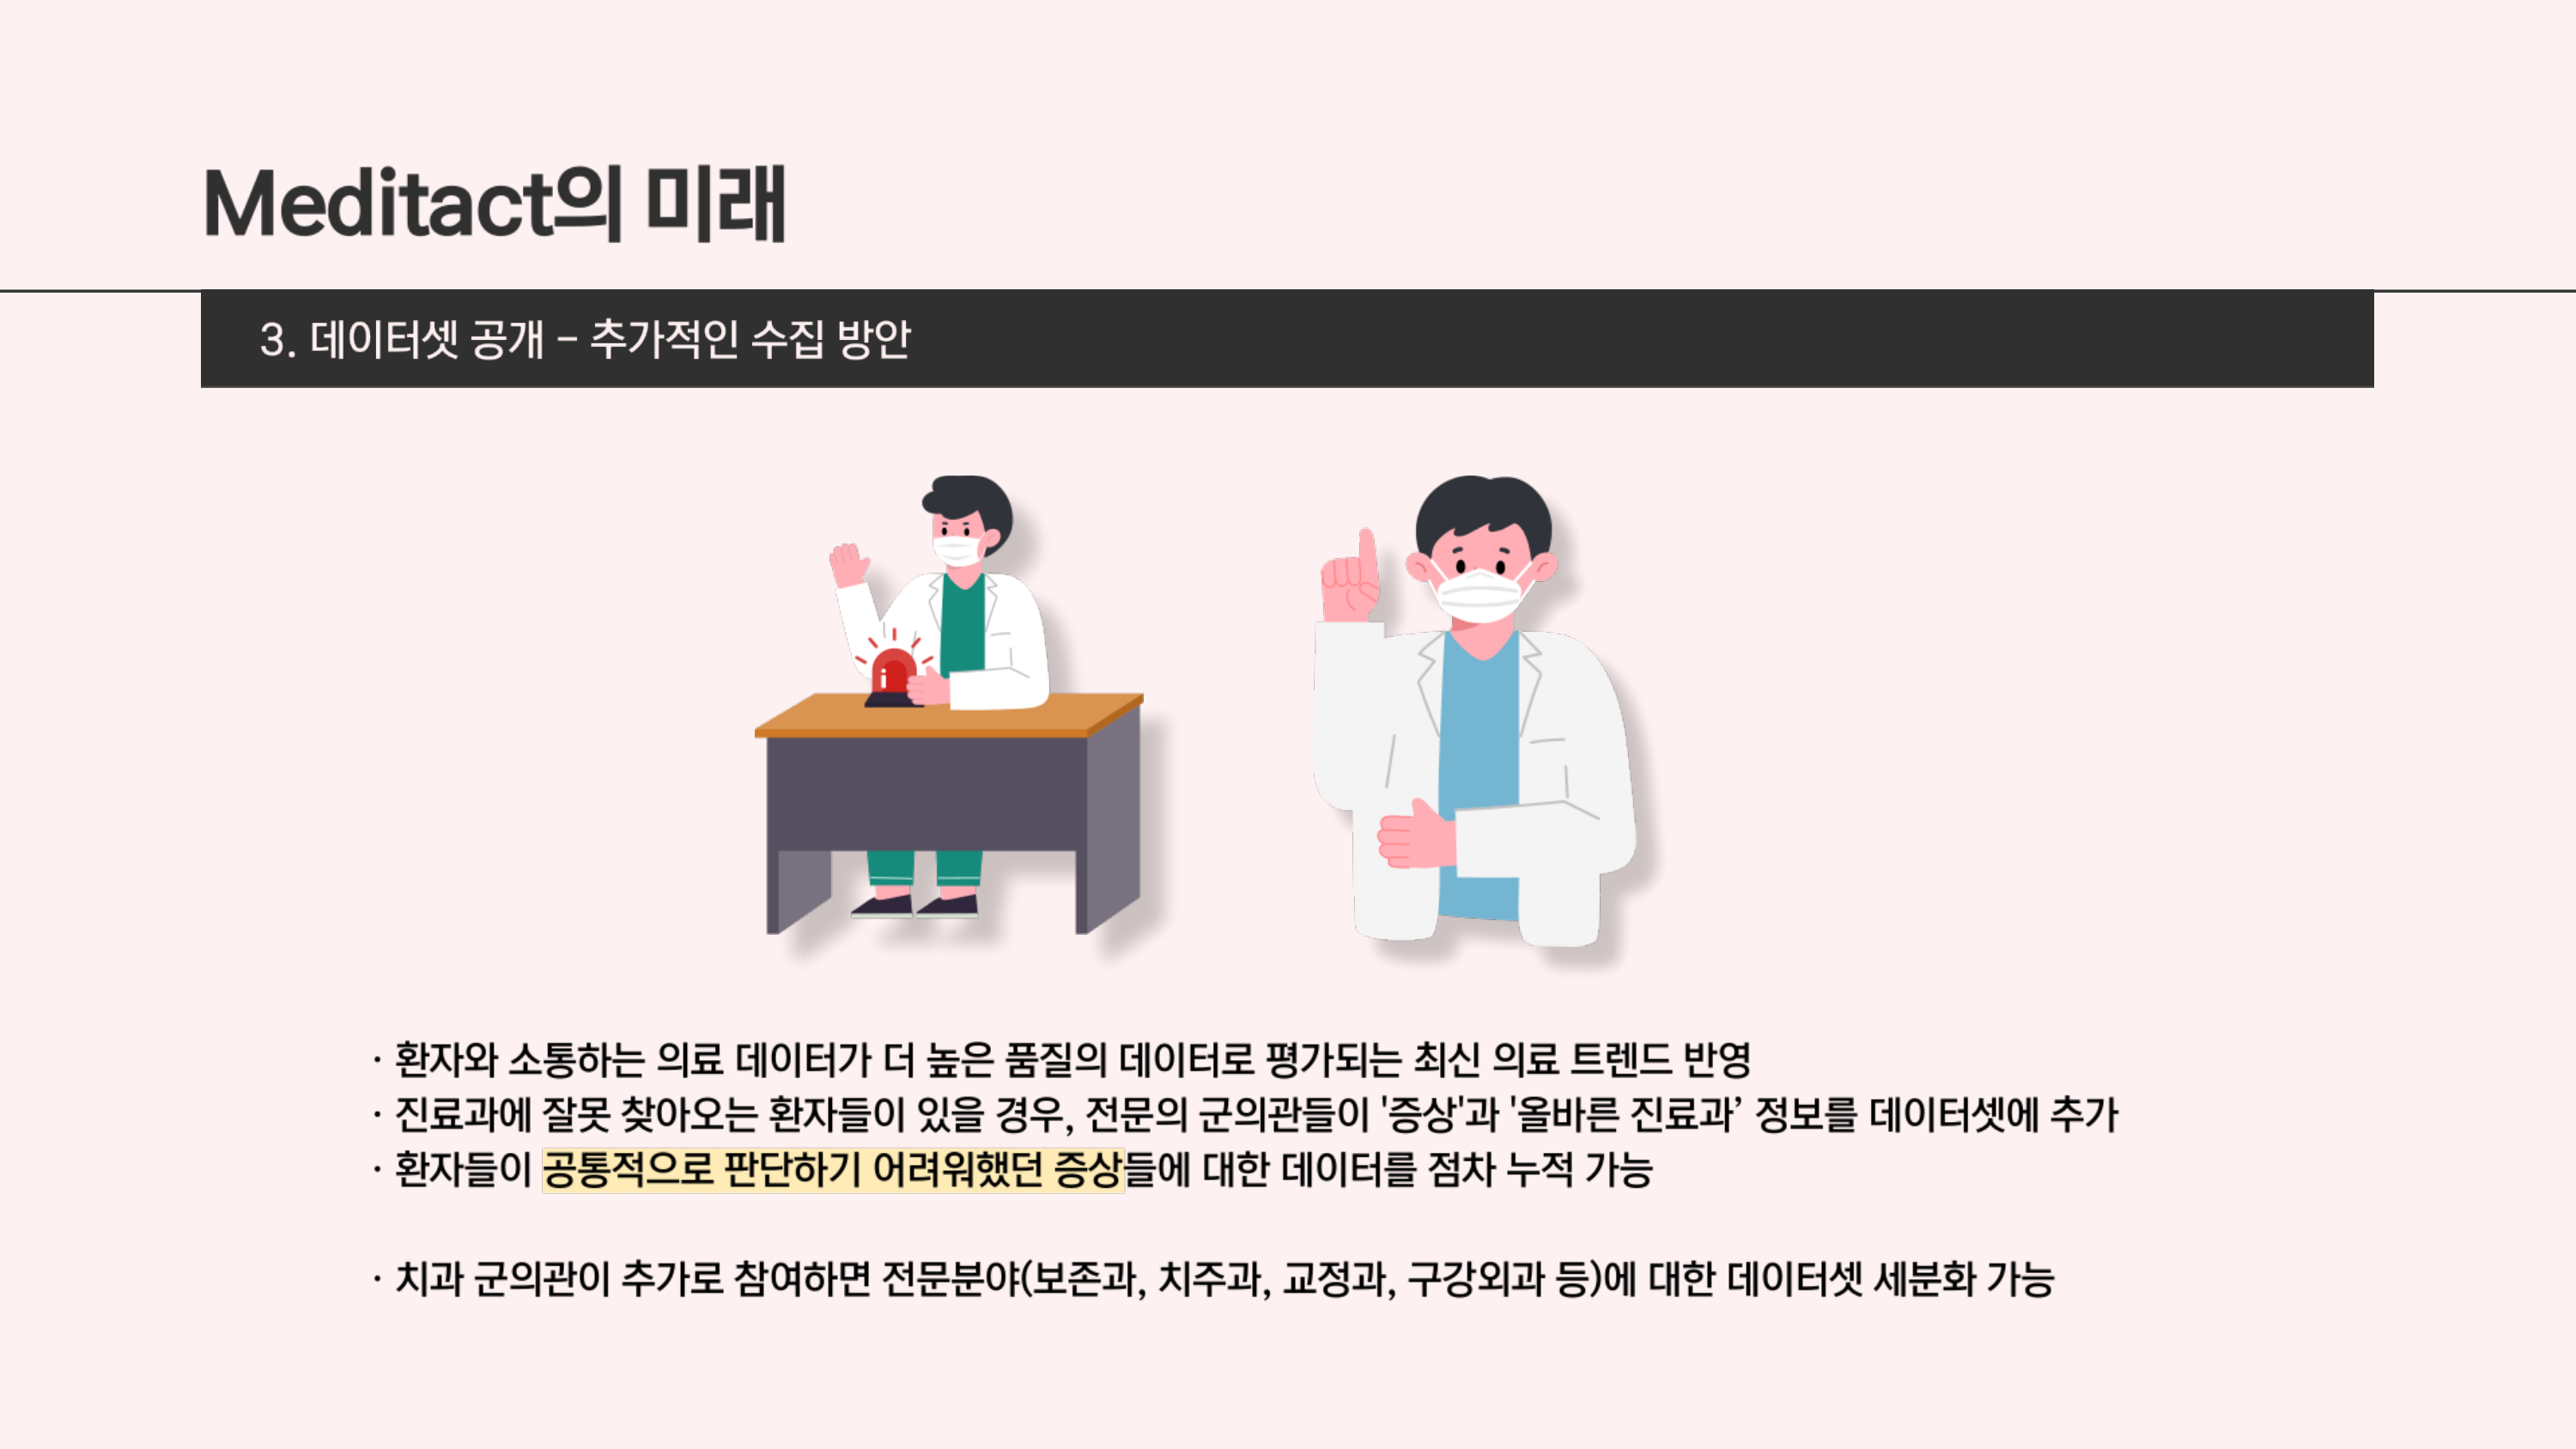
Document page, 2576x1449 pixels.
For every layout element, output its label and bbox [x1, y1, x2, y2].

text_box [0, 289, 185, 293]
picture [186, 132, 1820, 289]
text_box [1313, 476, 1637, 948]
text_box [754, 476, 1144, 935]
picture [355, 388, 2137, 1325]
text_box [2379, 289, 2576, 293]
text_box [201, 289, 2374, 388]
picture [252, 304, 931, 381]
